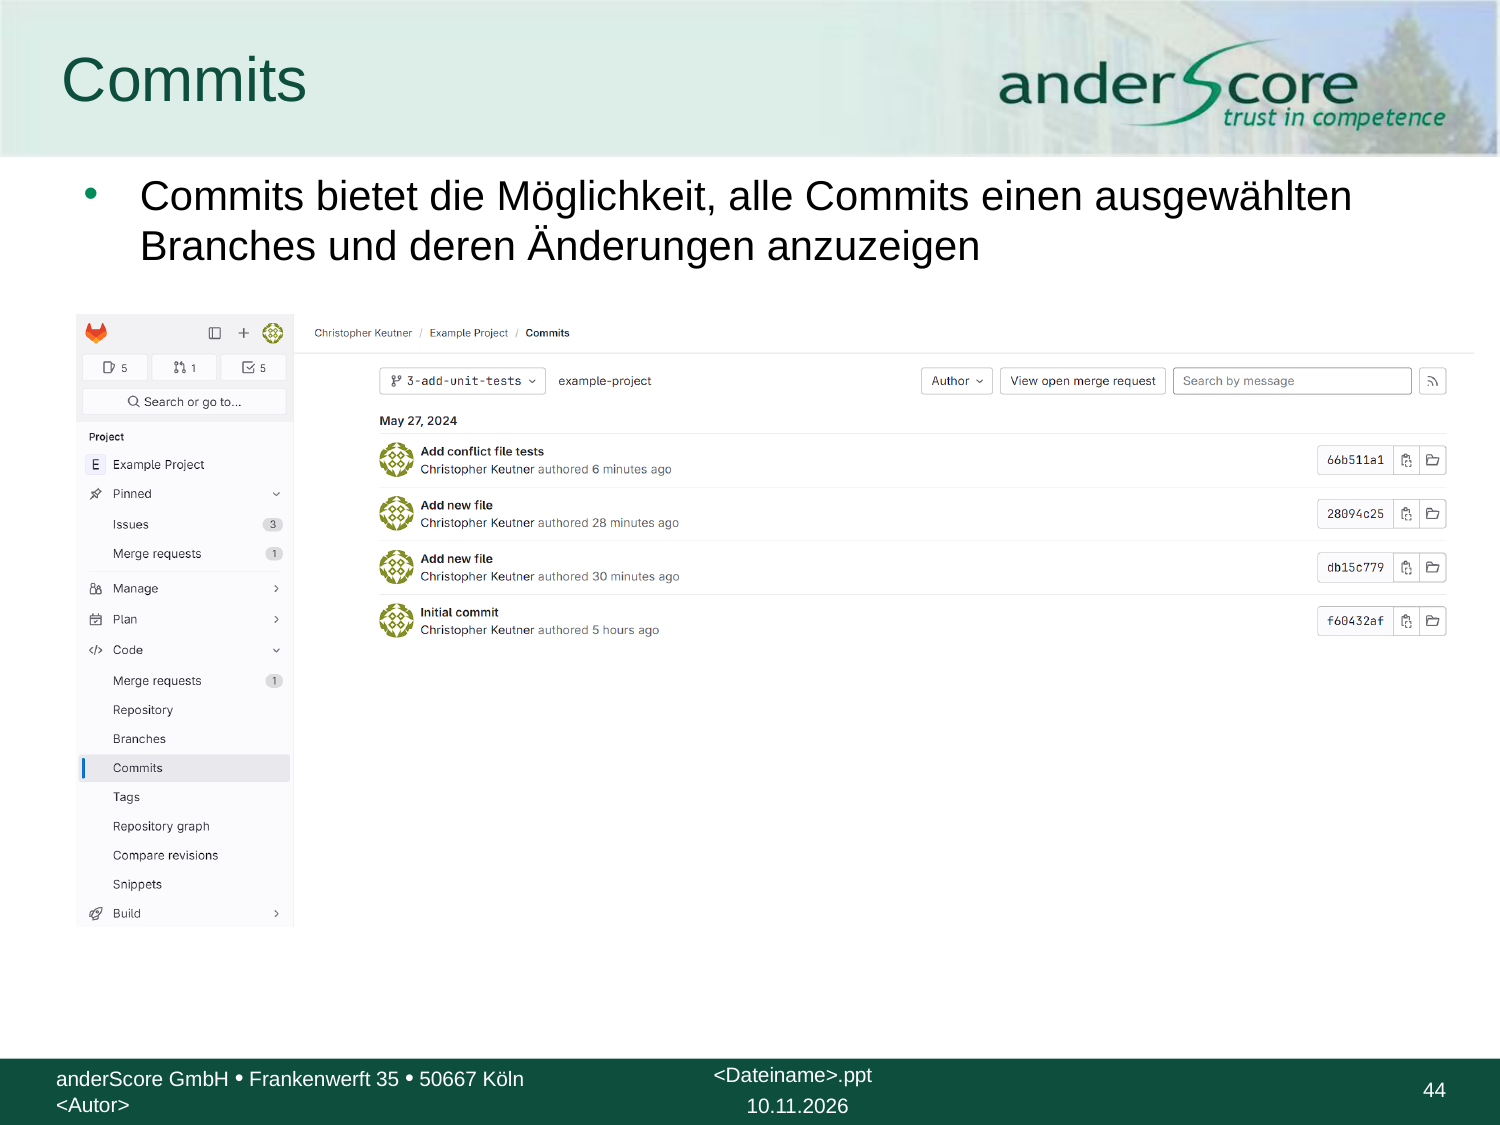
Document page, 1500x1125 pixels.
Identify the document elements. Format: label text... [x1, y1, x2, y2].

picture [76, 314, 1474, 927]
list Commits bietet die Möglichkeit, alle Commits einen ausgewählten Branches und deren Änderungen anzuzeigen [49, 160, 1447, 1047]
title Commits [46, 23, 975, 140]
picture [0, 0, 1500, 157]
